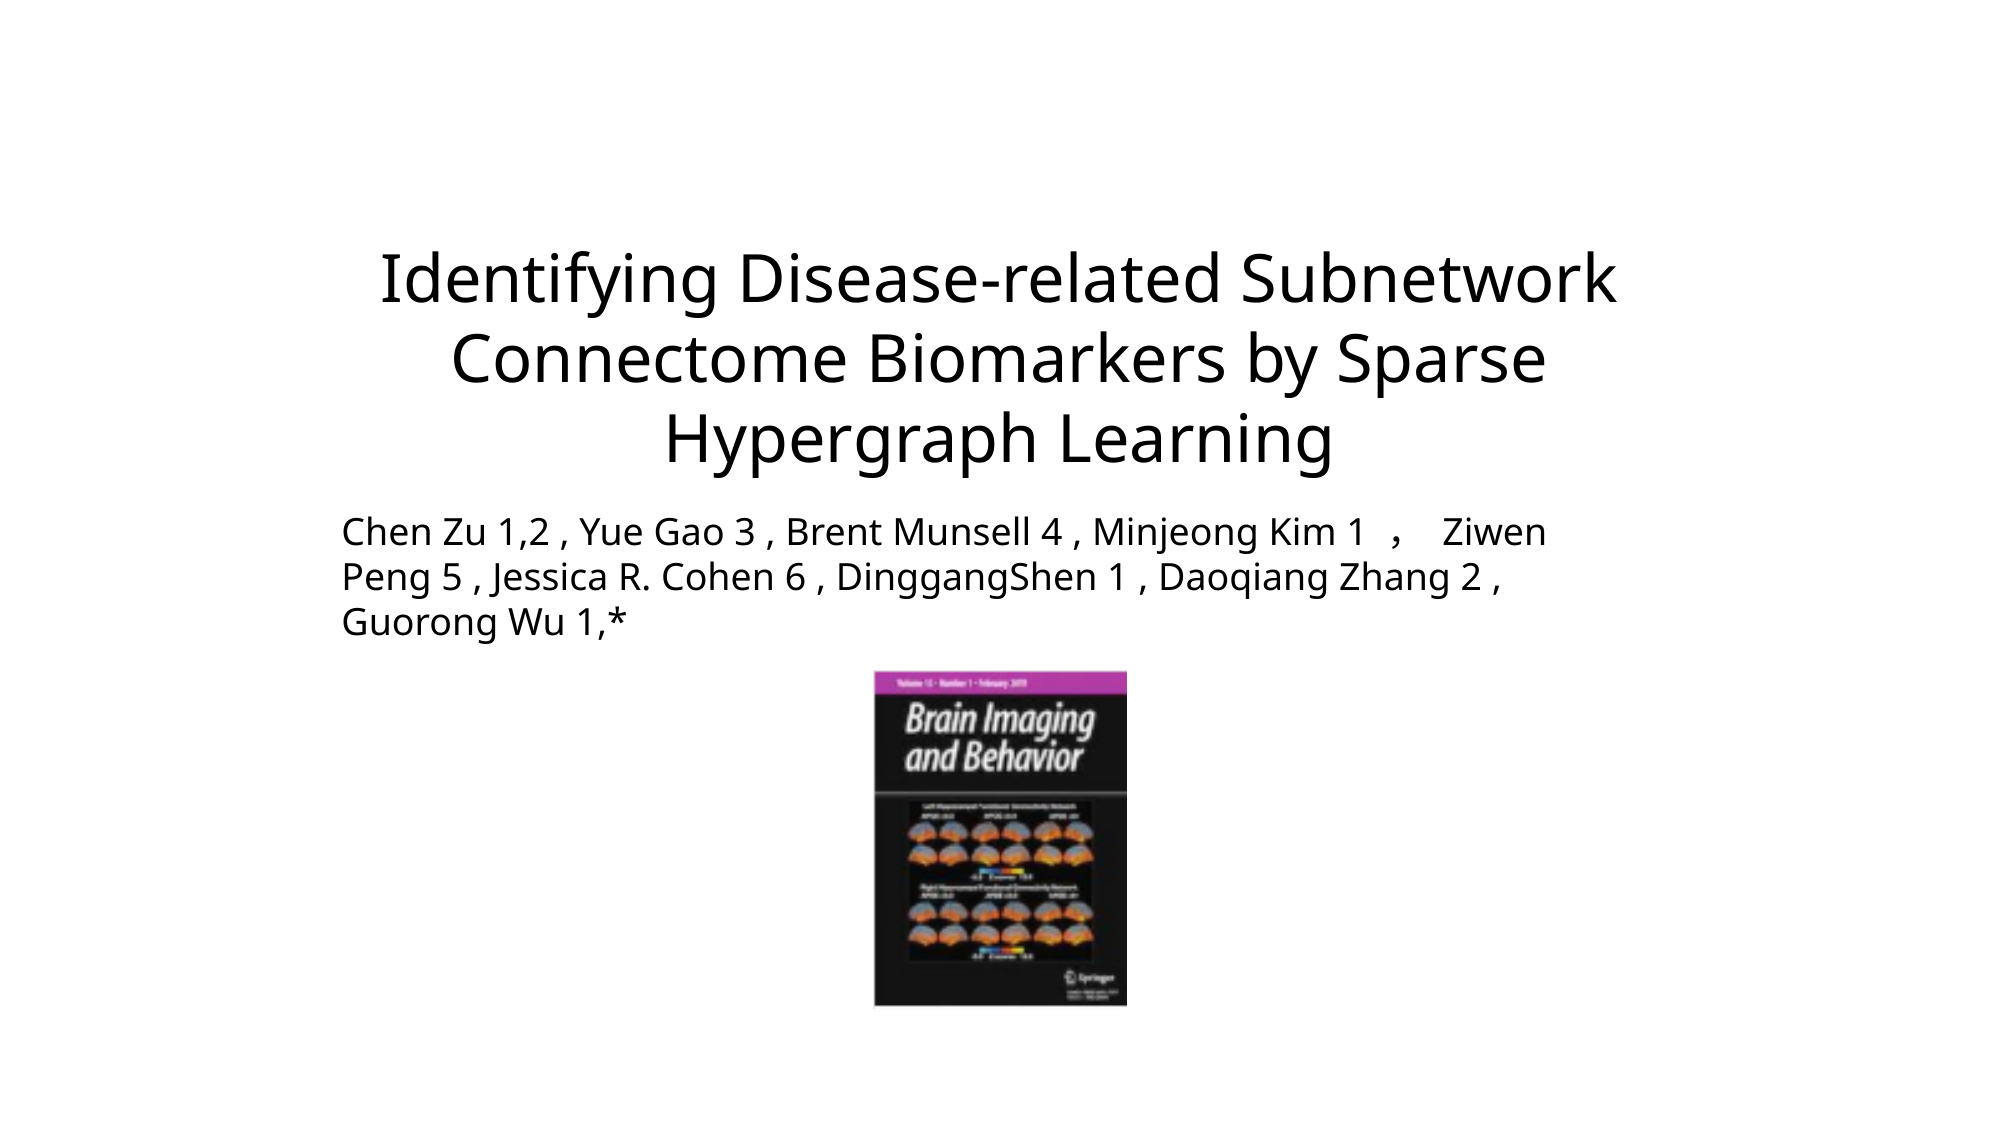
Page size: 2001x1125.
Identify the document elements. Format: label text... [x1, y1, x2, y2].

picture [873, 670, 1127, 1009]
text_box Chen Zu 1,2 , Yue Gao 3 , Brent Munsell 4 , Minjeong Kim 1 ， Ziwen Peng 5 , Jessica R. Cohen 6 , DinggangShen 1 , Daoqiang Zhang 2 , Guorong Wu 1,* [326, 500, 1636, 651]
text_box Identifying Disease-related Subnetwork Connectome Biomarkers by Sparse Hypergraph Learning [279, 228, 1721, 484]
